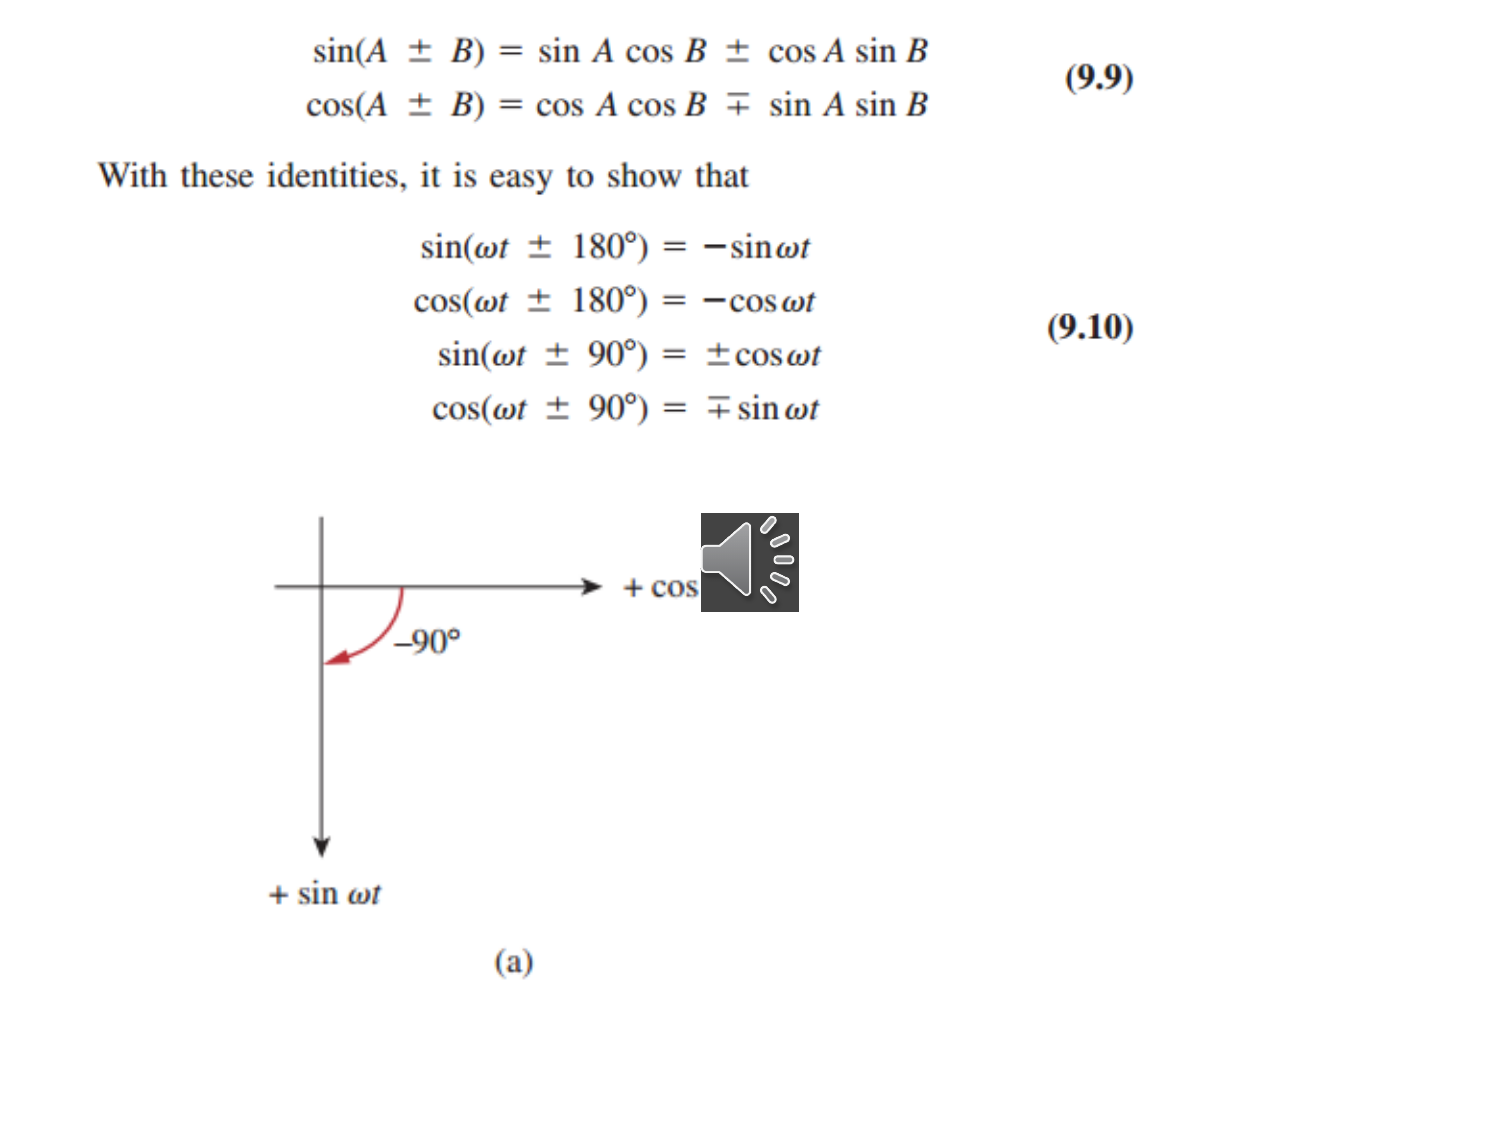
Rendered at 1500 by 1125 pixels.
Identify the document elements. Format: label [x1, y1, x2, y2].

picture [62, 12, 1163, 446]
picture [199, 474, 801, 1005]
